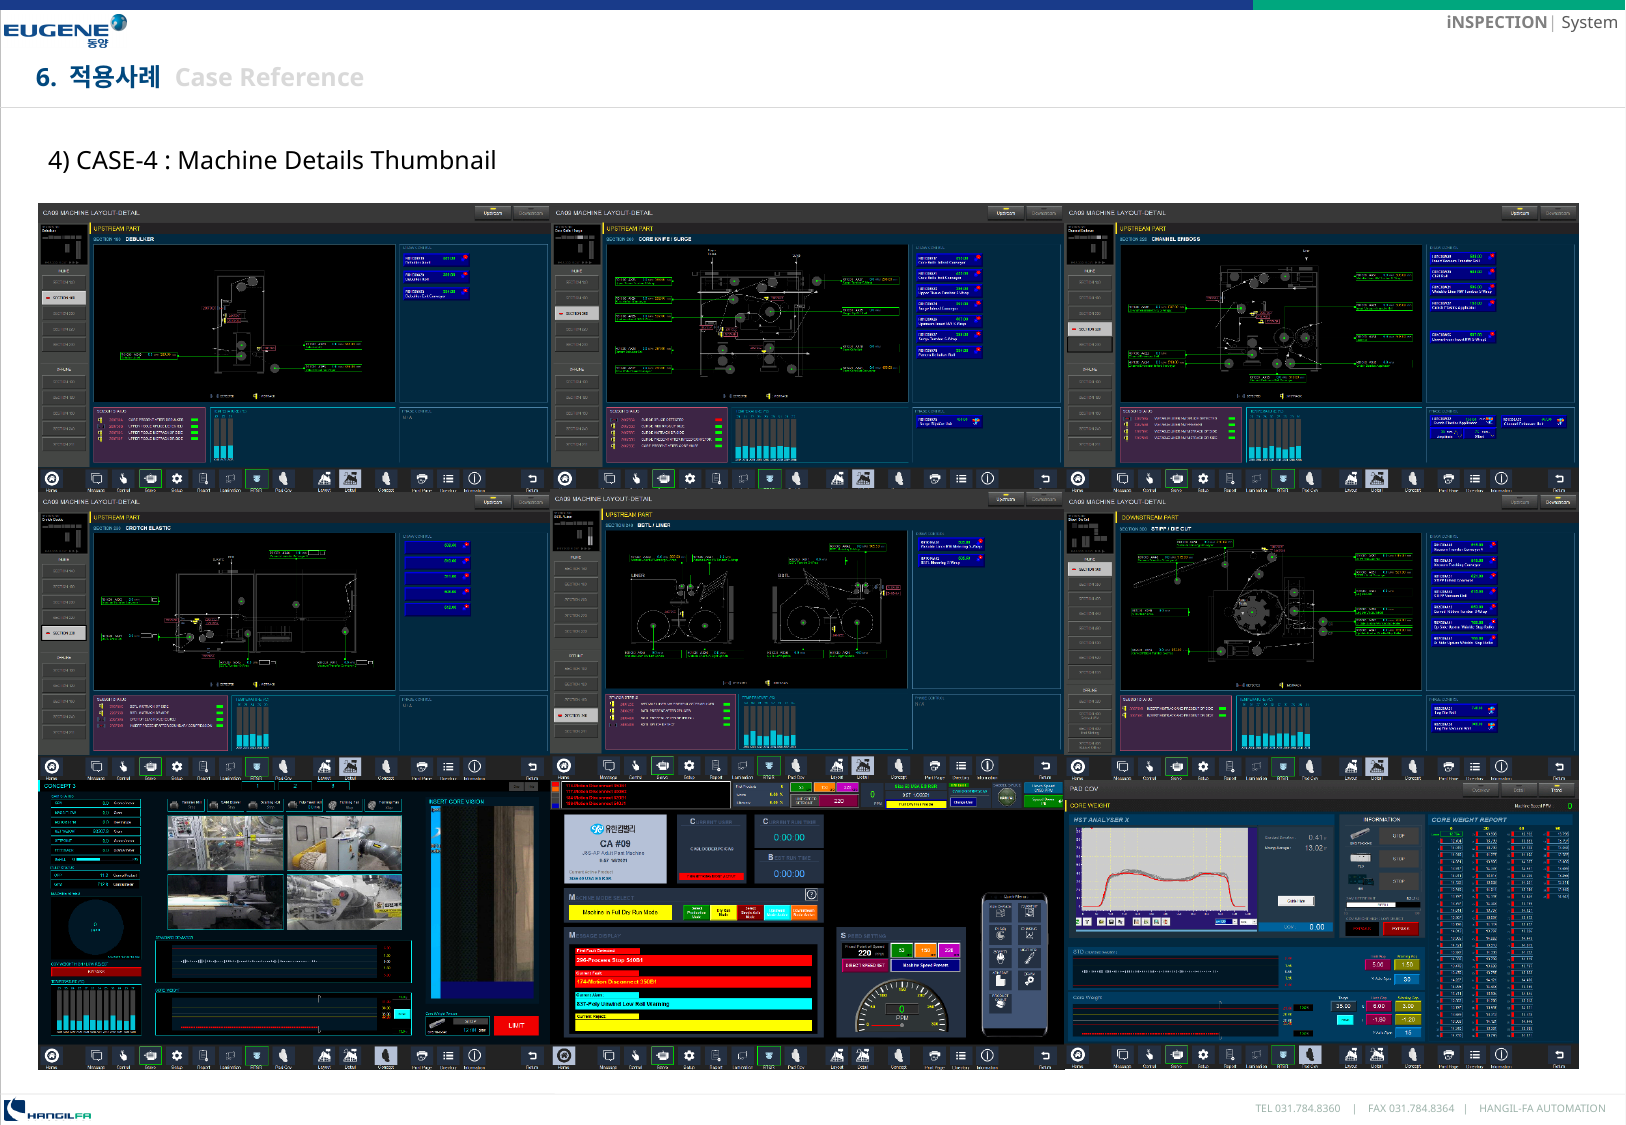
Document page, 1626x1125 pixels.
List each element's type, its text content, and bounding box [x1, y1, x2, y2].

picture [4, 1096, 91, 1121]
picture [0, 0, 1625, 10]
text_box 6. 적용사례 Case Reference [21, 54, 539, 100]
picture [4, 14, 127, 48]
text_box 4) CASE-4 : Machine Details Thumbnail [33, 136, 513, 182]
picture [37, 203, 1579, 1070]
